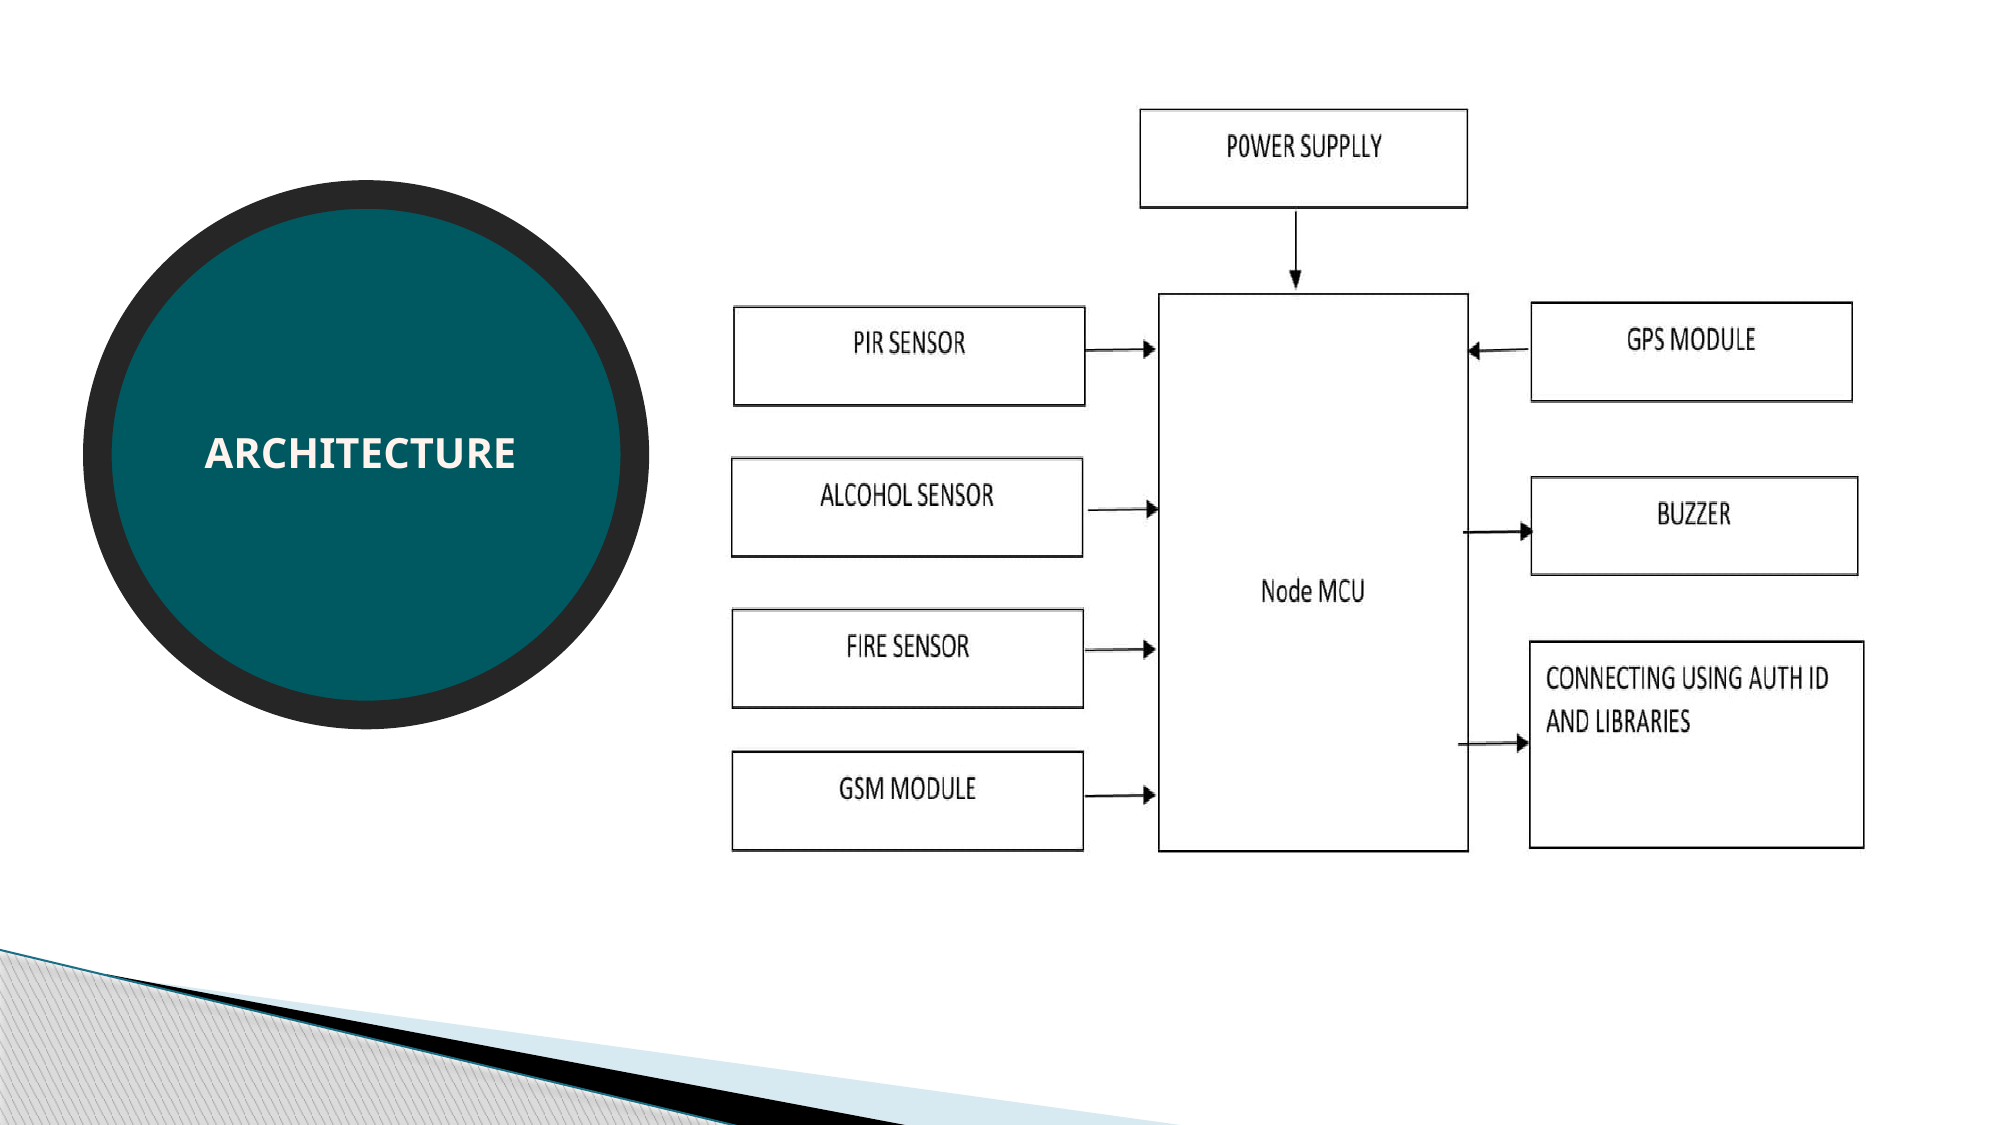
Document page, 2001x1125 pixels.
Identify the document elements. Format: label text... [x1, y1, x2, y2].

picture [710, 76, 1903, 941]
text_box Architecture [97, 194, 635, 715]
